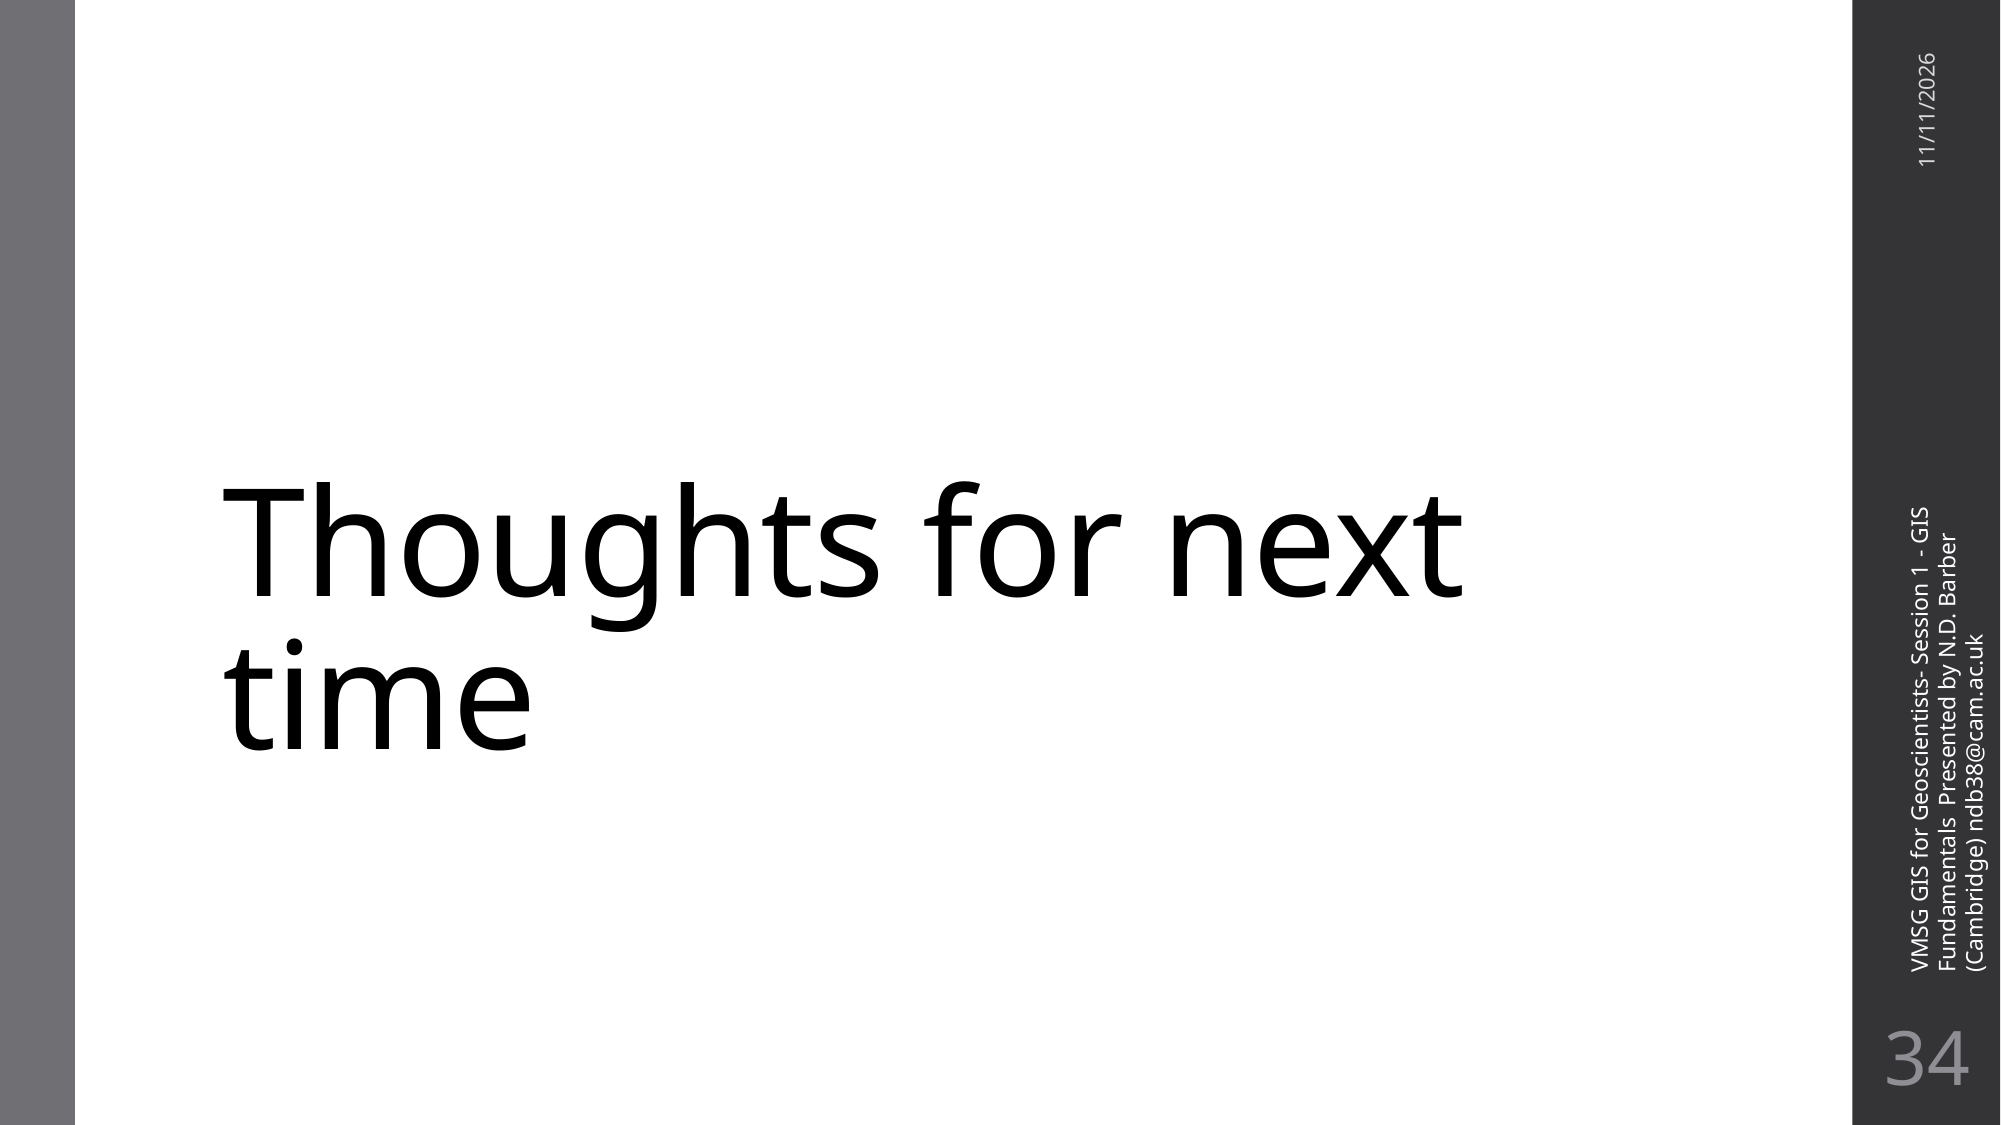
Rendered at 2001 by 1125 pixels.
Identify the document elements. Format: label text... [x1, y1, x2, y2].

slide_number 33 [1852, 1012, 2000, 1110]
footer VMSG GIS for Geoscientists- Session 1 - GIS Fundamentals Presented by N.D. Barber (Cambridge) ndb38@cam.ac.uk [1897, 400, 1958, 988]
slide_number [1897, 37, 1958, 351]
title Thoughts for next time [206, 124, 1752, 788]
